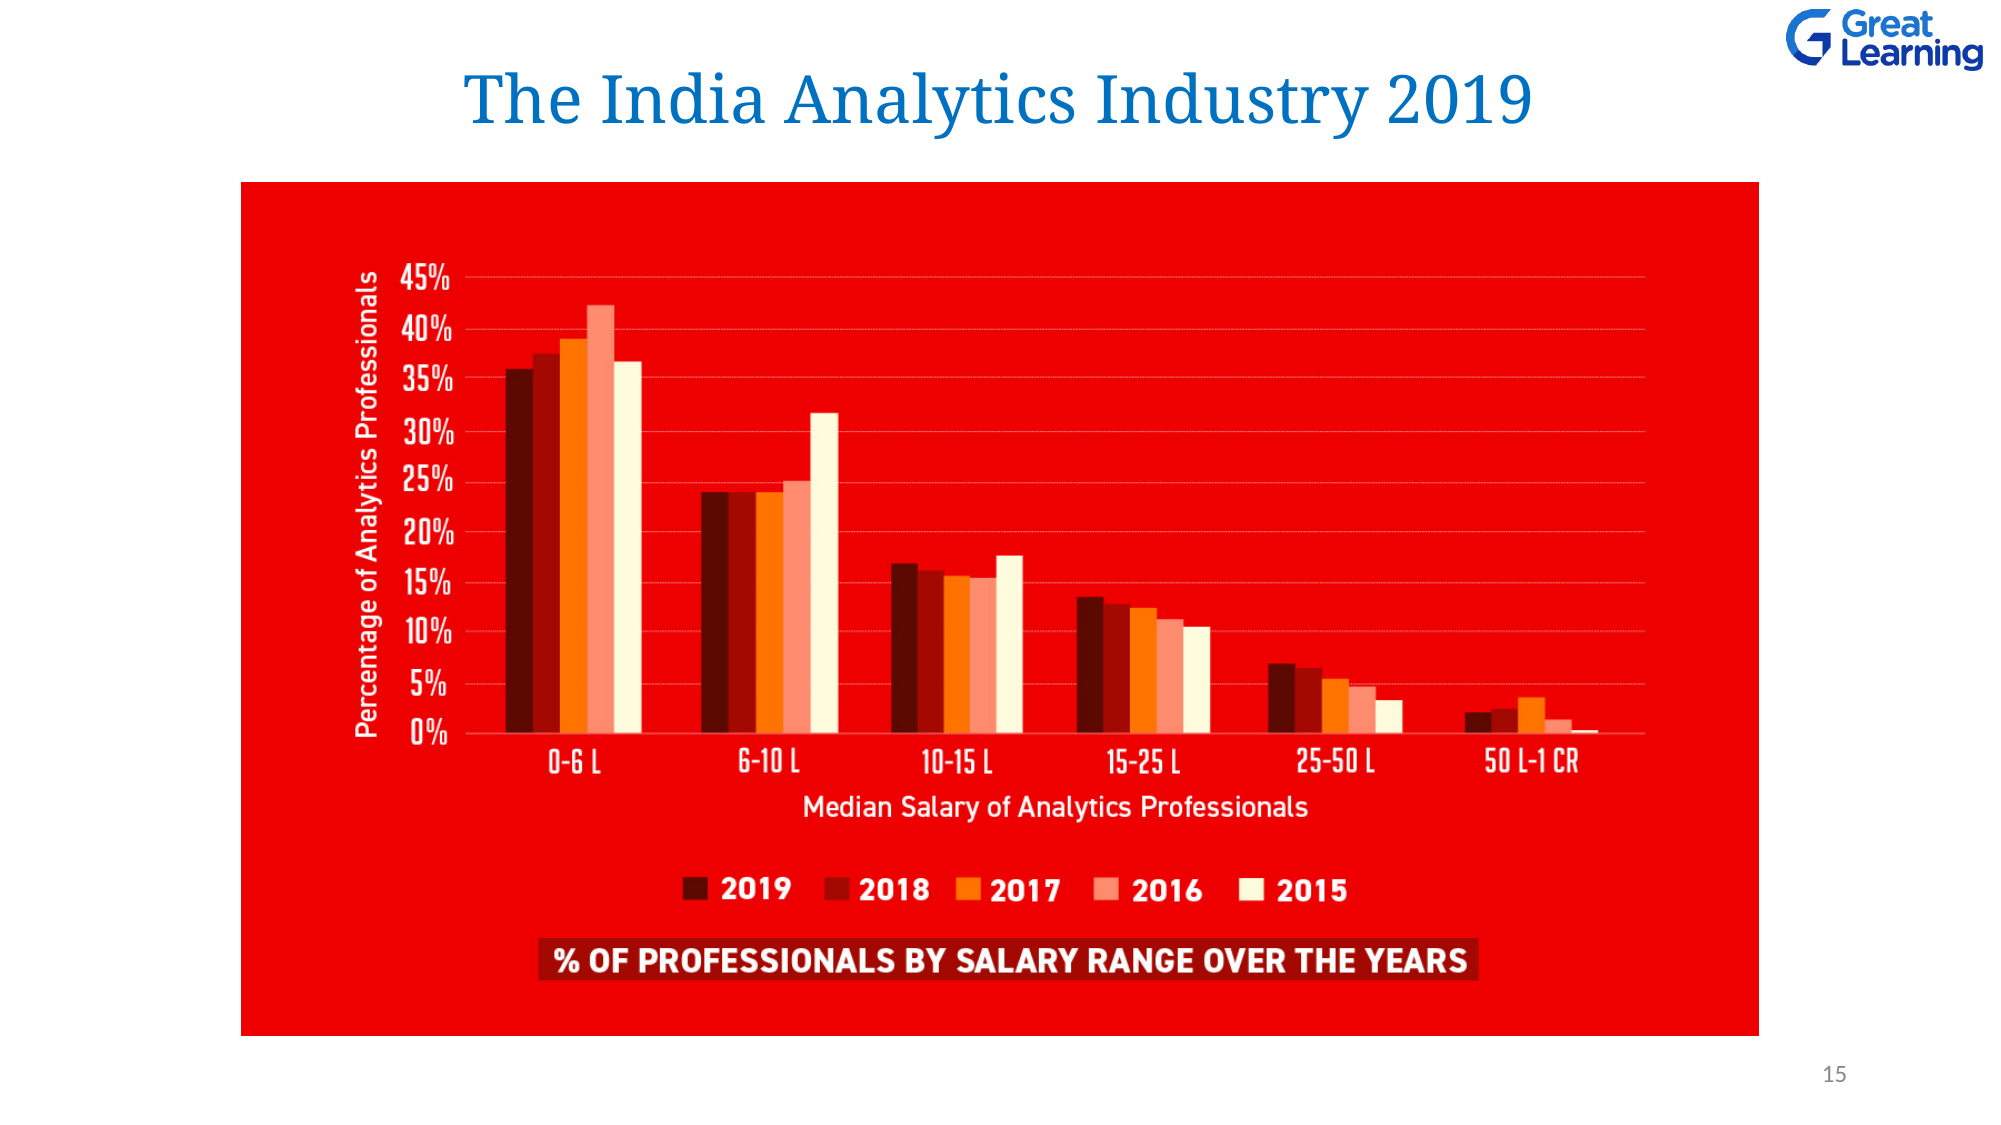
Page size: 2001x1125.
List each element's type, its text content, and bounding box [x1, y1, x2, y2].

picture [1786, 9, 1983, 71]
slide_number 15 [1412, 1042, 1863, 1103]
picture [241, 182, 1759, 1036]
text_box The India Analytics Industry 2019 [99, 49, 1900, 145]
